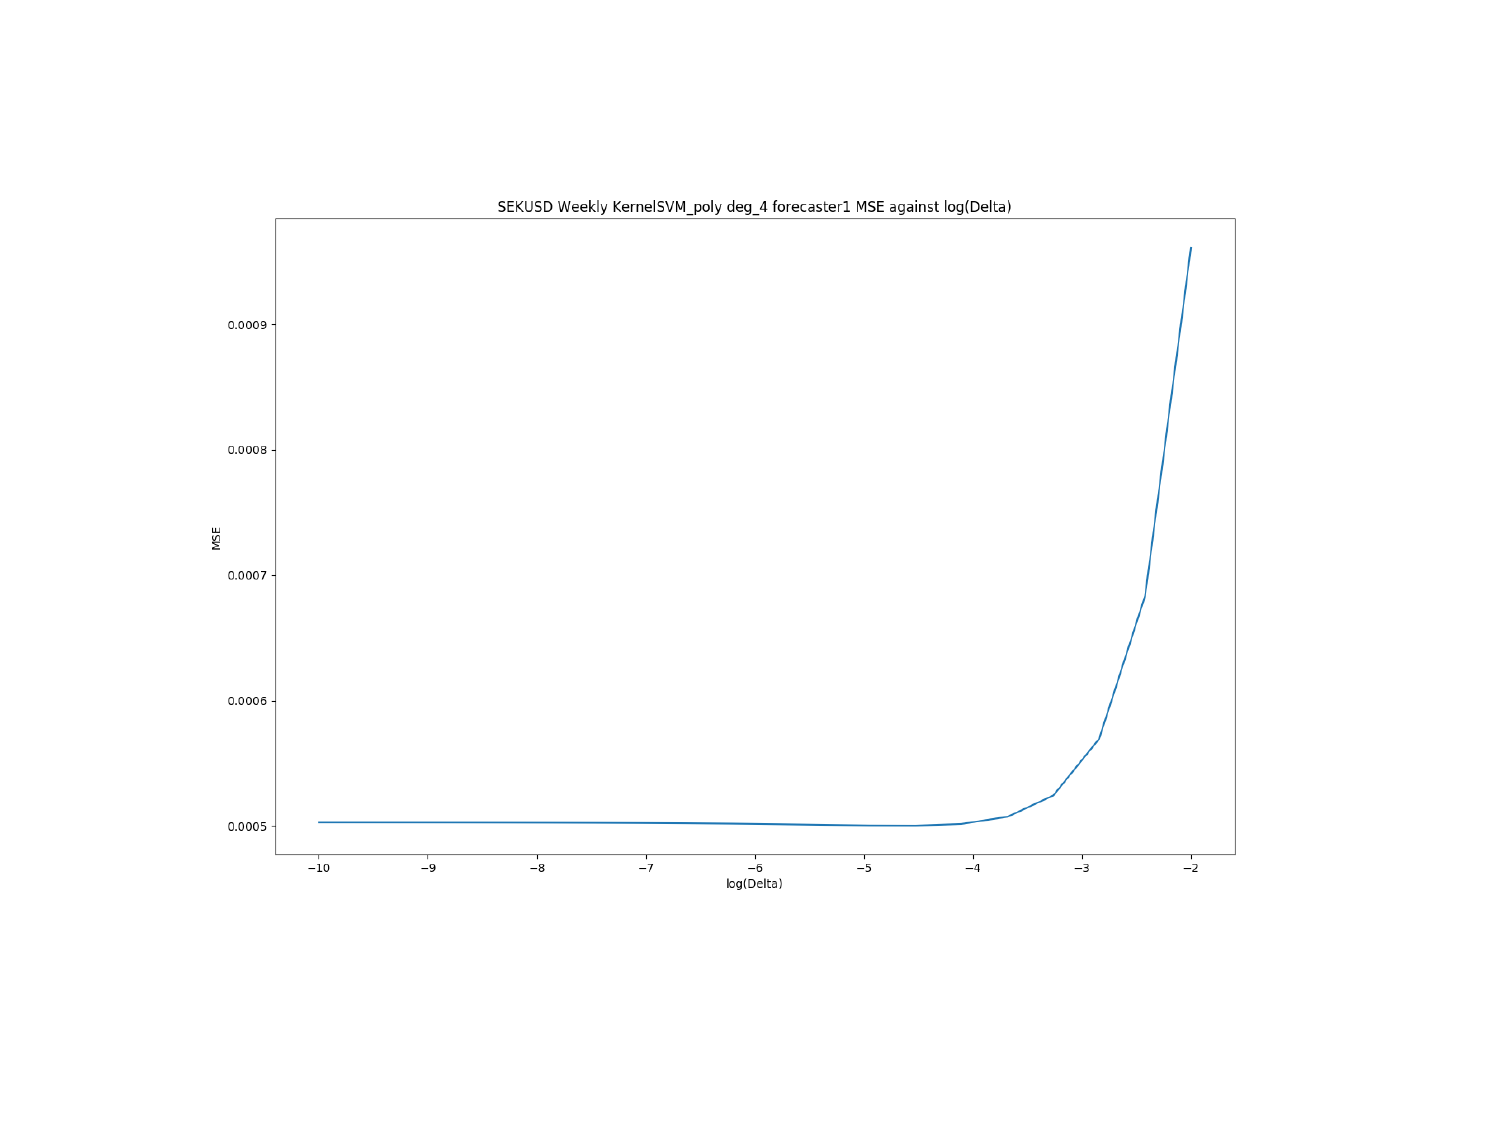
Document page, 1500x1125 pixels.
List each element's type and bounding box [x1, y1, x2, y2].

picture [119, 119, 1358, 946]
